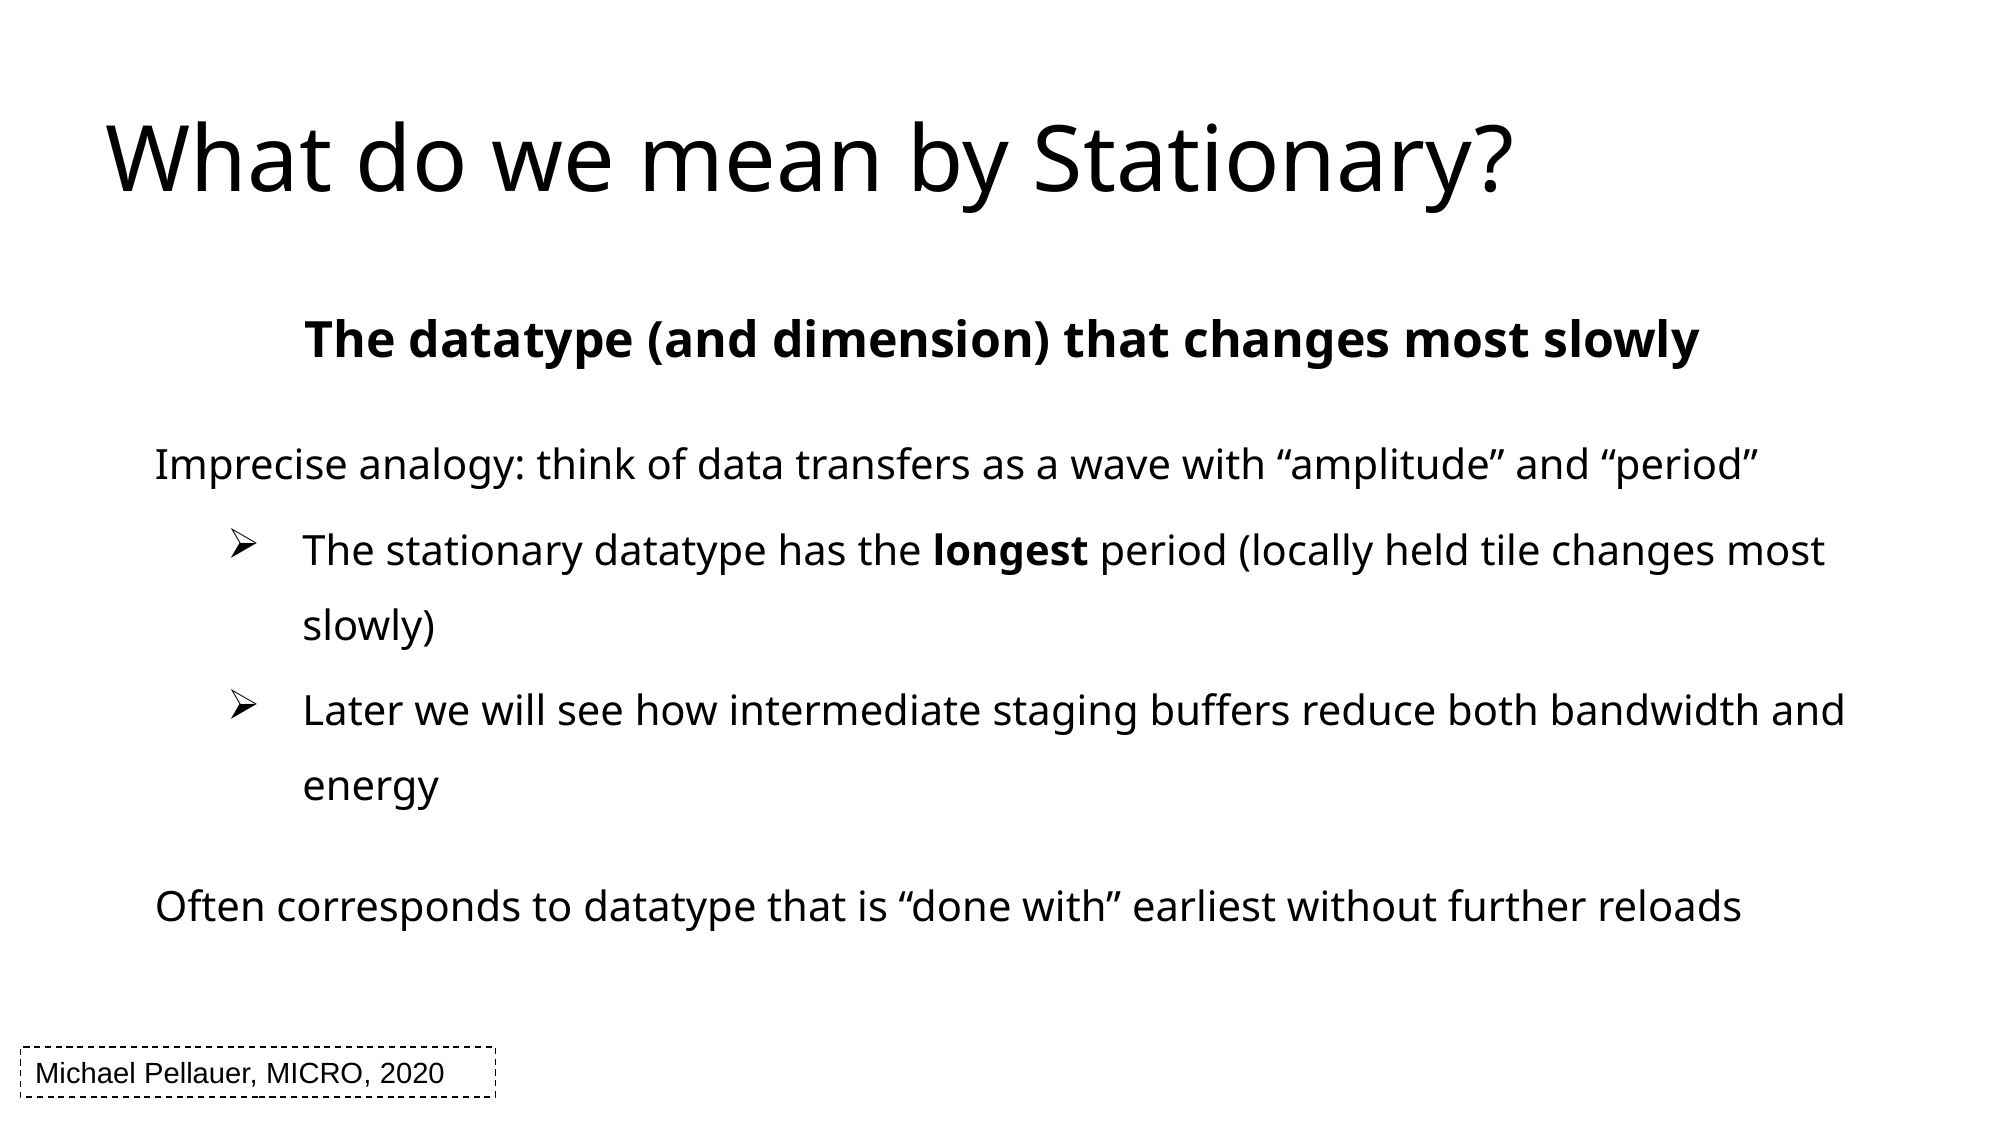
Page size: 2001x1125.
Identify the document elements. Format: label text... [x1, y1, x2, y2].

list The datatype (and dimension) that changes most slowly Imprecise analogy: think of data transfers as a wave with “amplitude” and “period” The stationary datatype has the longest period (locally held tile changes most slowly) Later we will see how intermediate staging buffers reduce both bandwidth and energy Often corresponds to datatype that is “done with” earliest without further reloads [137, 270, 1948, 1105]
text_box Michael Pellauer, MICRO, 2020 [20, 1047, 496, 1097]
title What do we mean by Stationary? [90, 52, 1863, 271]
